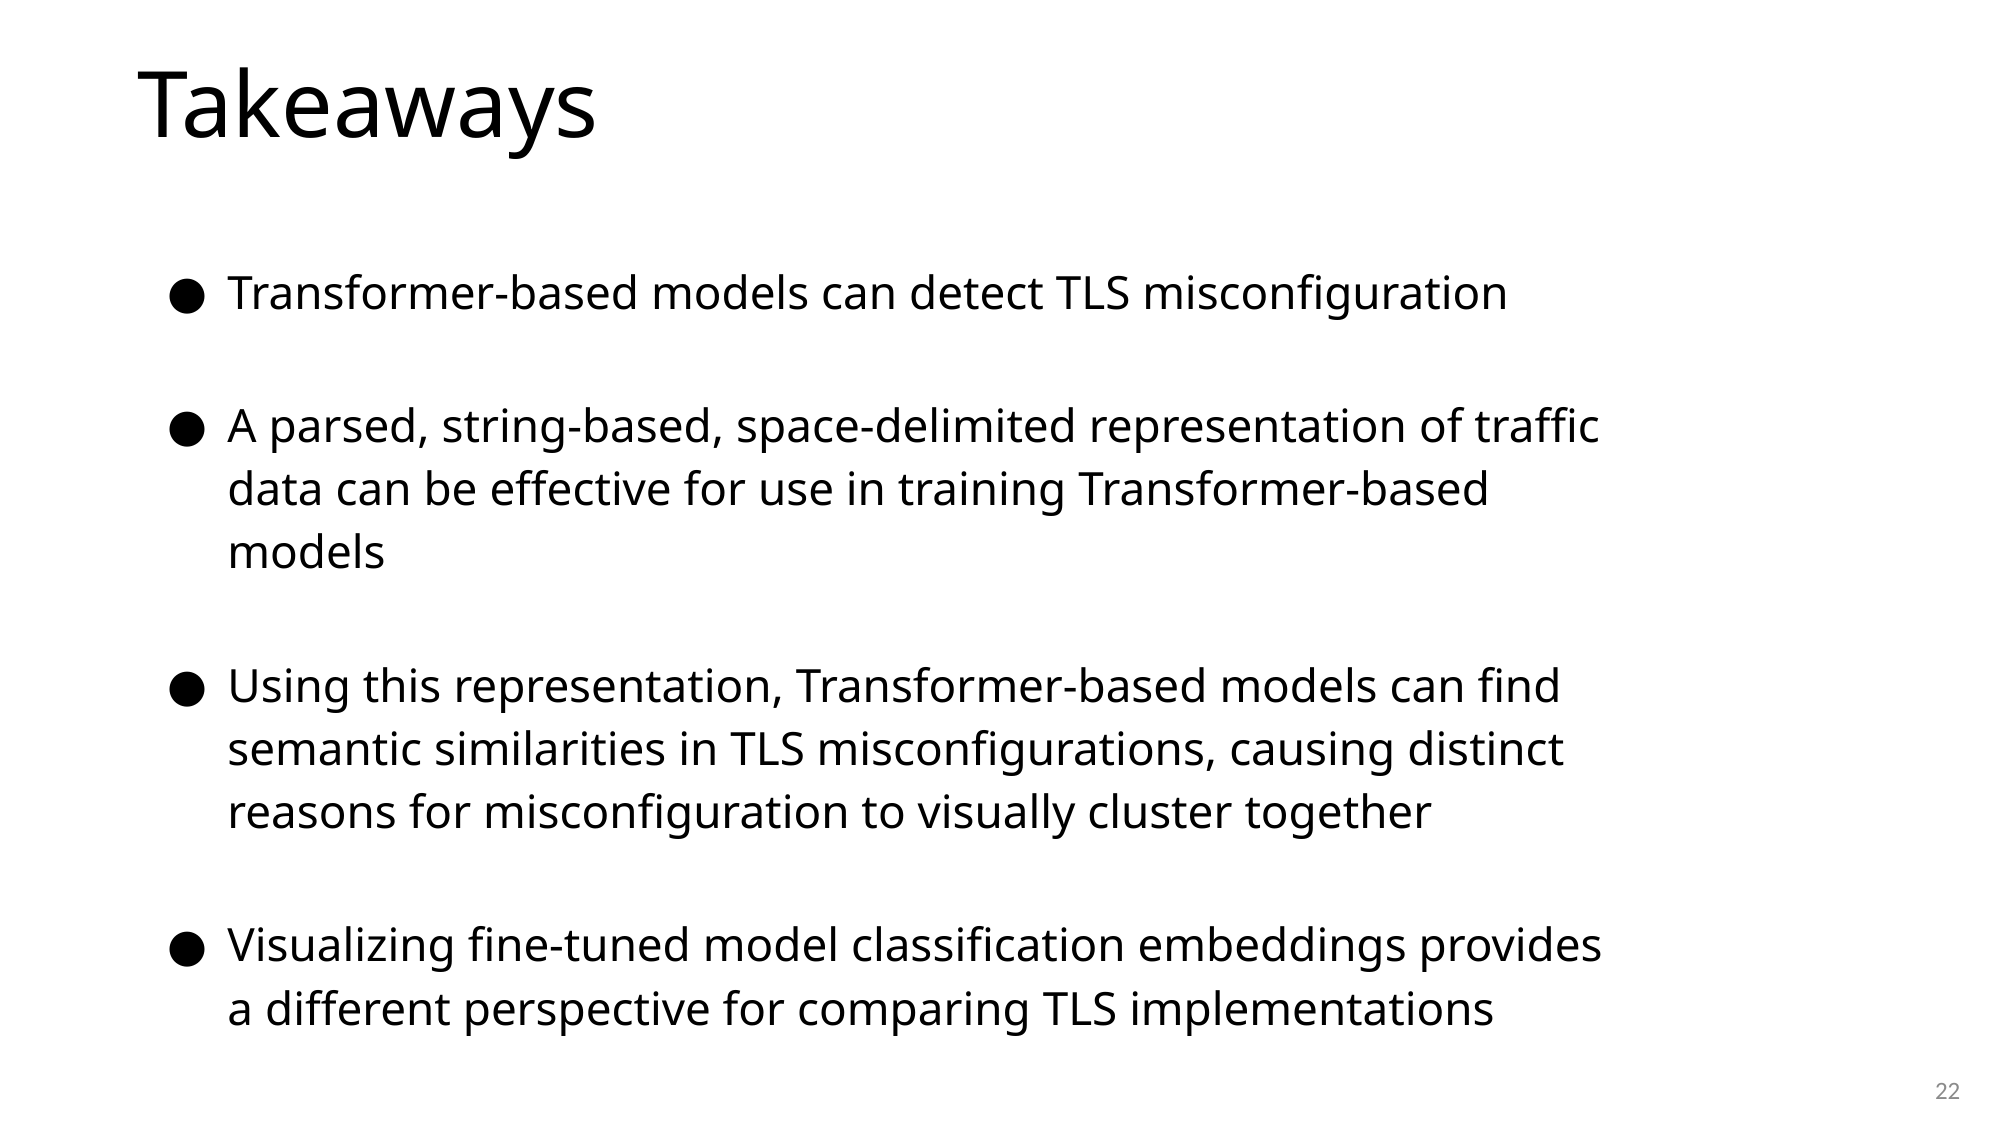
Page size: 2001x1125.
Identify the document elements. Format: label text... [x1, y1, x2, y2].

slide_number 22 [1412, 1059, 1976, 1120]
text_box Transformer-based models can detect TLS misconfiguration A parsed, string-based, space-delimited representation of traffic data can be effective for use in training Transformer-based models Using this representation, Transformer-based models can find semantic similarities in TLS misconfigurations, causing distinct reasons for misconfiguration to visually cluster together Visualizing fine-tuned model classification embeddings provides a different perspective for comparing TLS implementations [137, 240, 1632, 1050]
title Takeaways [137, 0, 1863, 216]
